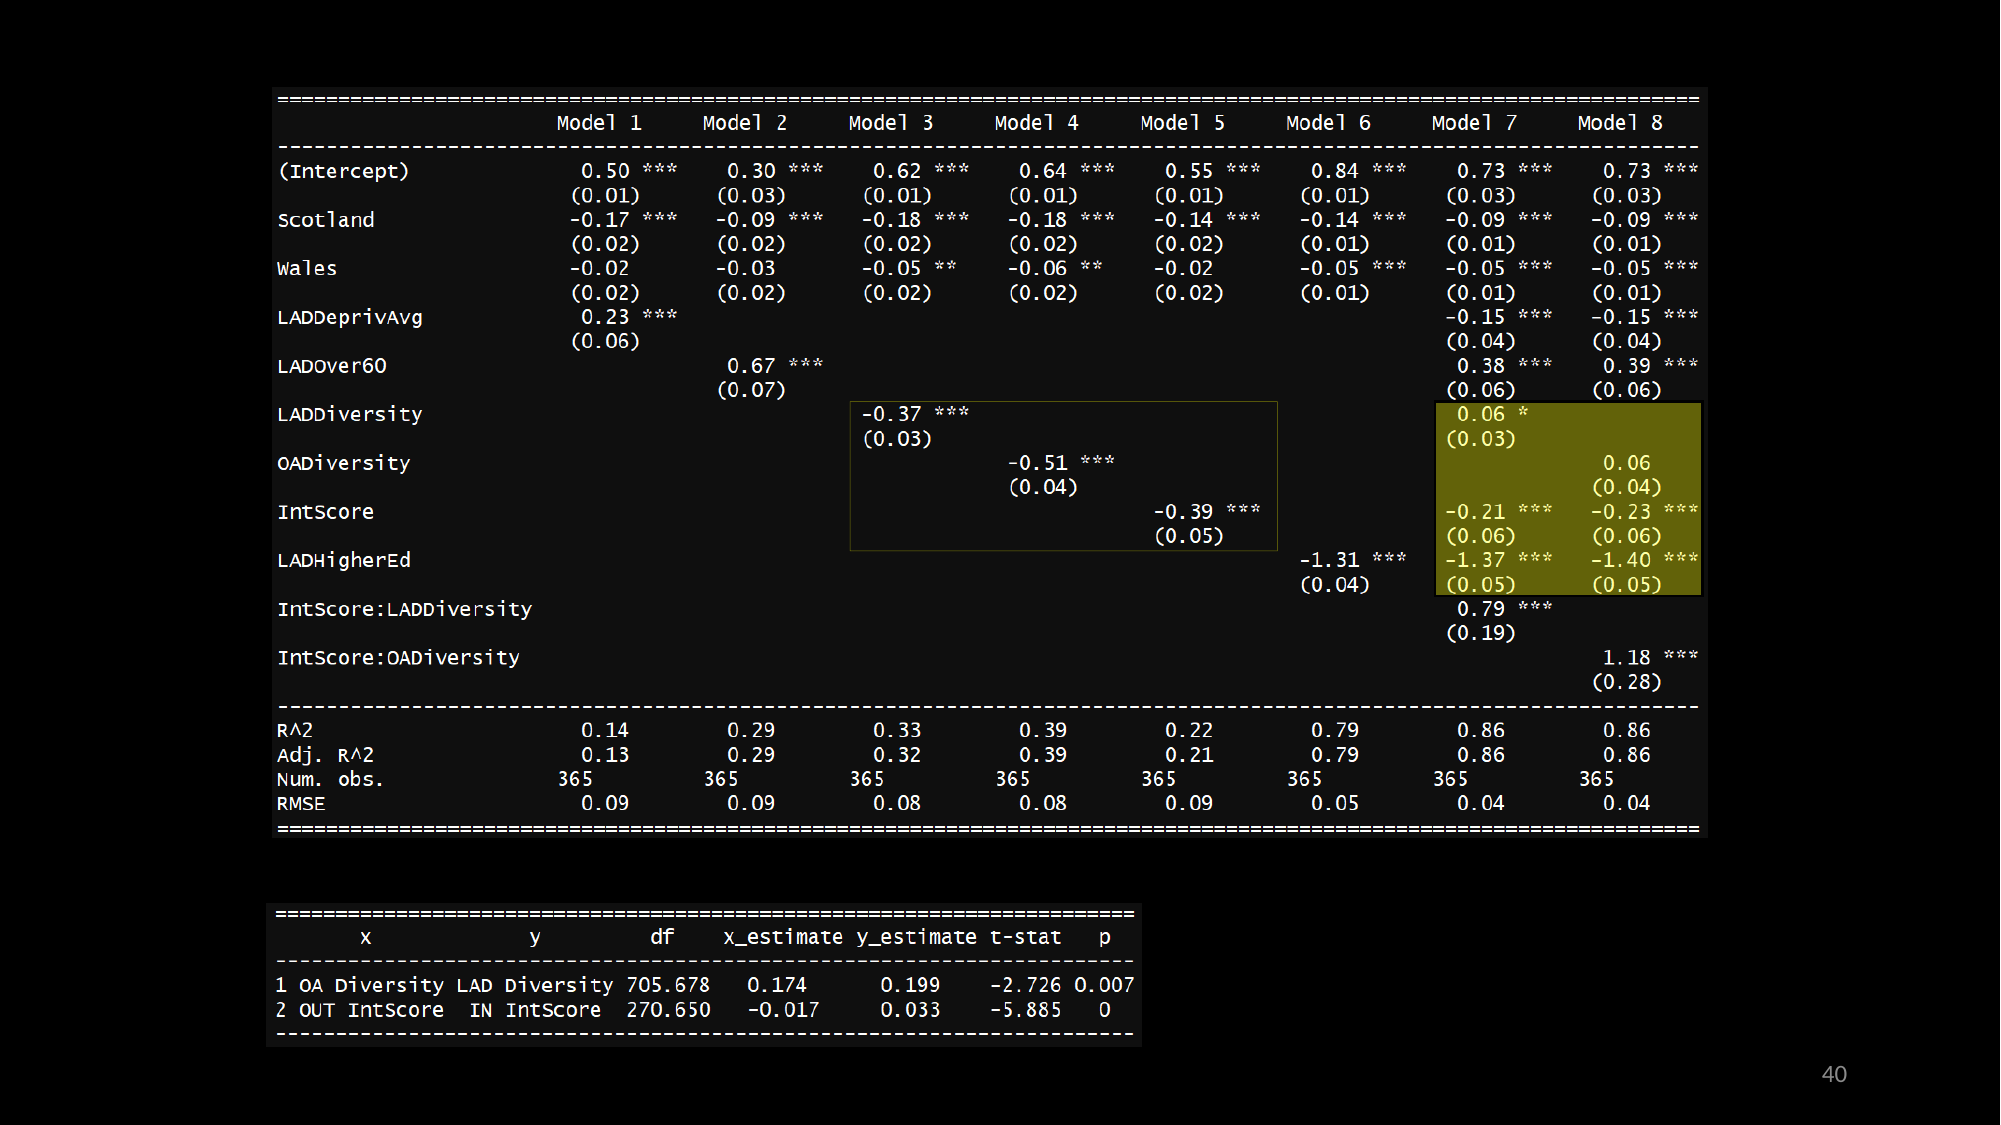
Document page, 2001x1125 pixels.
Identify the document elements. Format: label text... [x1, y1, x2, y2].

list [266, 903, 1142, 1047]
picture [272, 87, 1708, 839]
slide_number 40 [1412, 1042, 1863, 1103]
